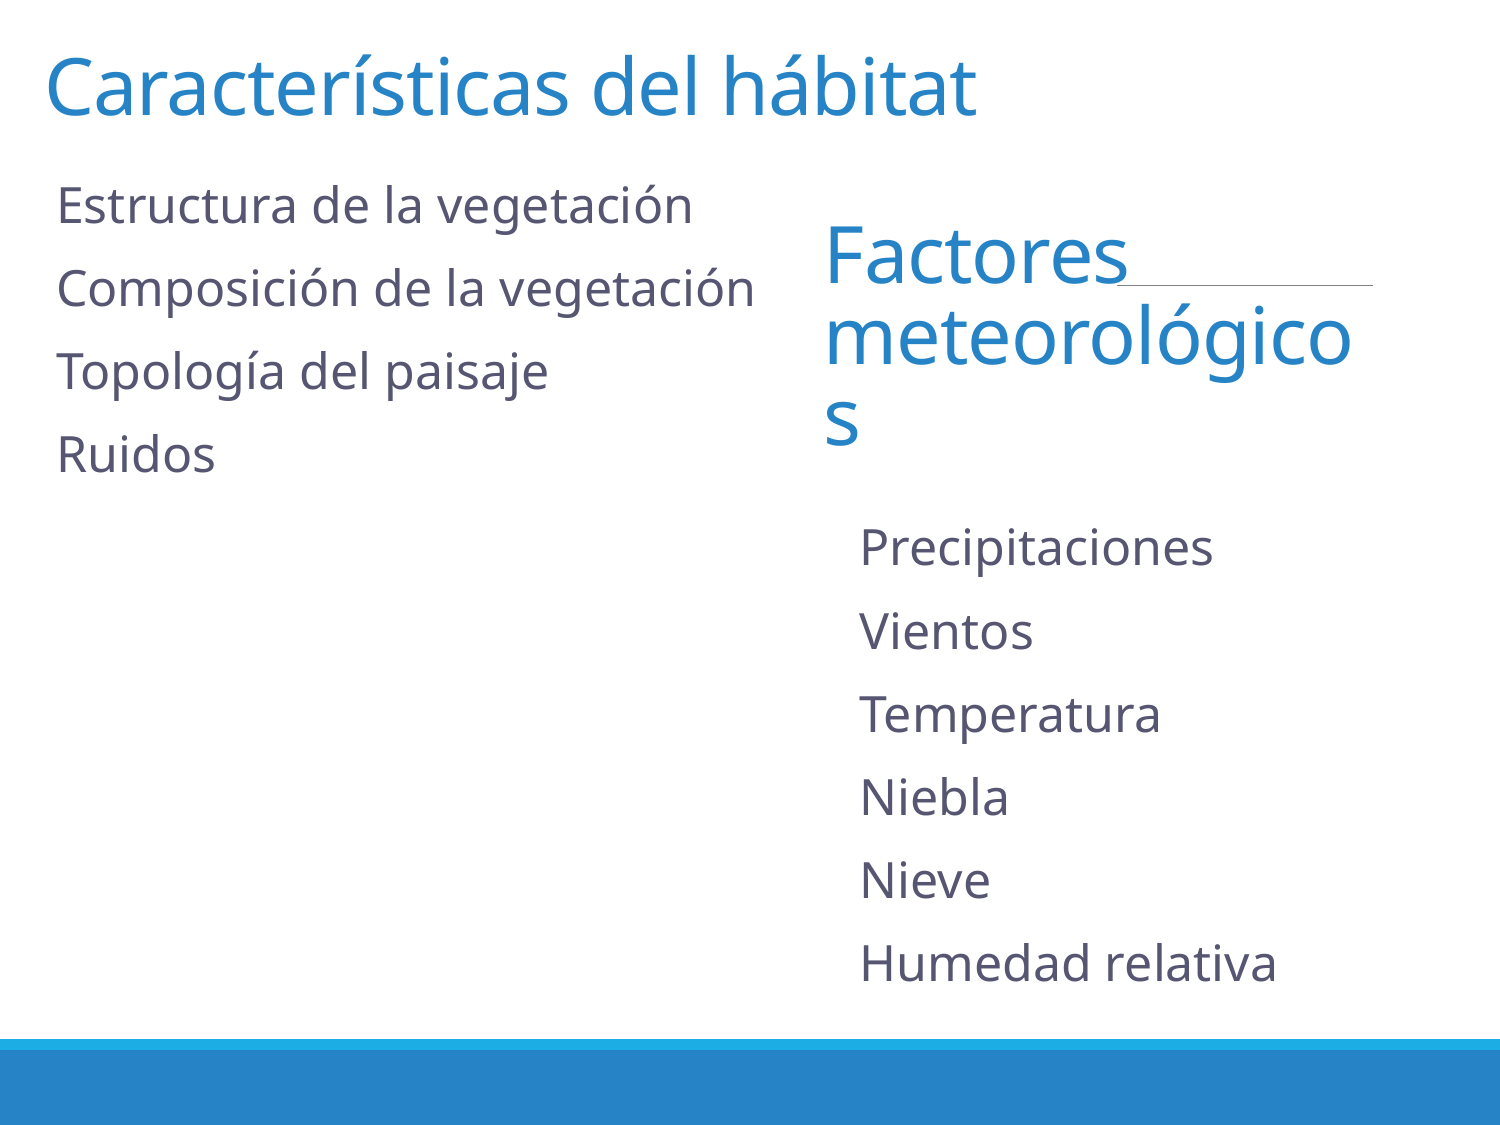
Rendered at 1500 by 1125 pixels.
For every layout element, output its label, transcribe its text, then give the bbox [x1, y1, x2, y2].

title Características del hábitat [29, 0, 1232, 140]
list Estructura de la vegetación Composición de la vegetación Topología del paisaje Ruidos [41, 172, 1118, 679]
text_box Factores meteorológicos [809, 211, 1386, 469]
text_box Precipitaciones Vientos Temperatura Niebla Nieve Humedad relativa [844, 515, 1436, 1022]
